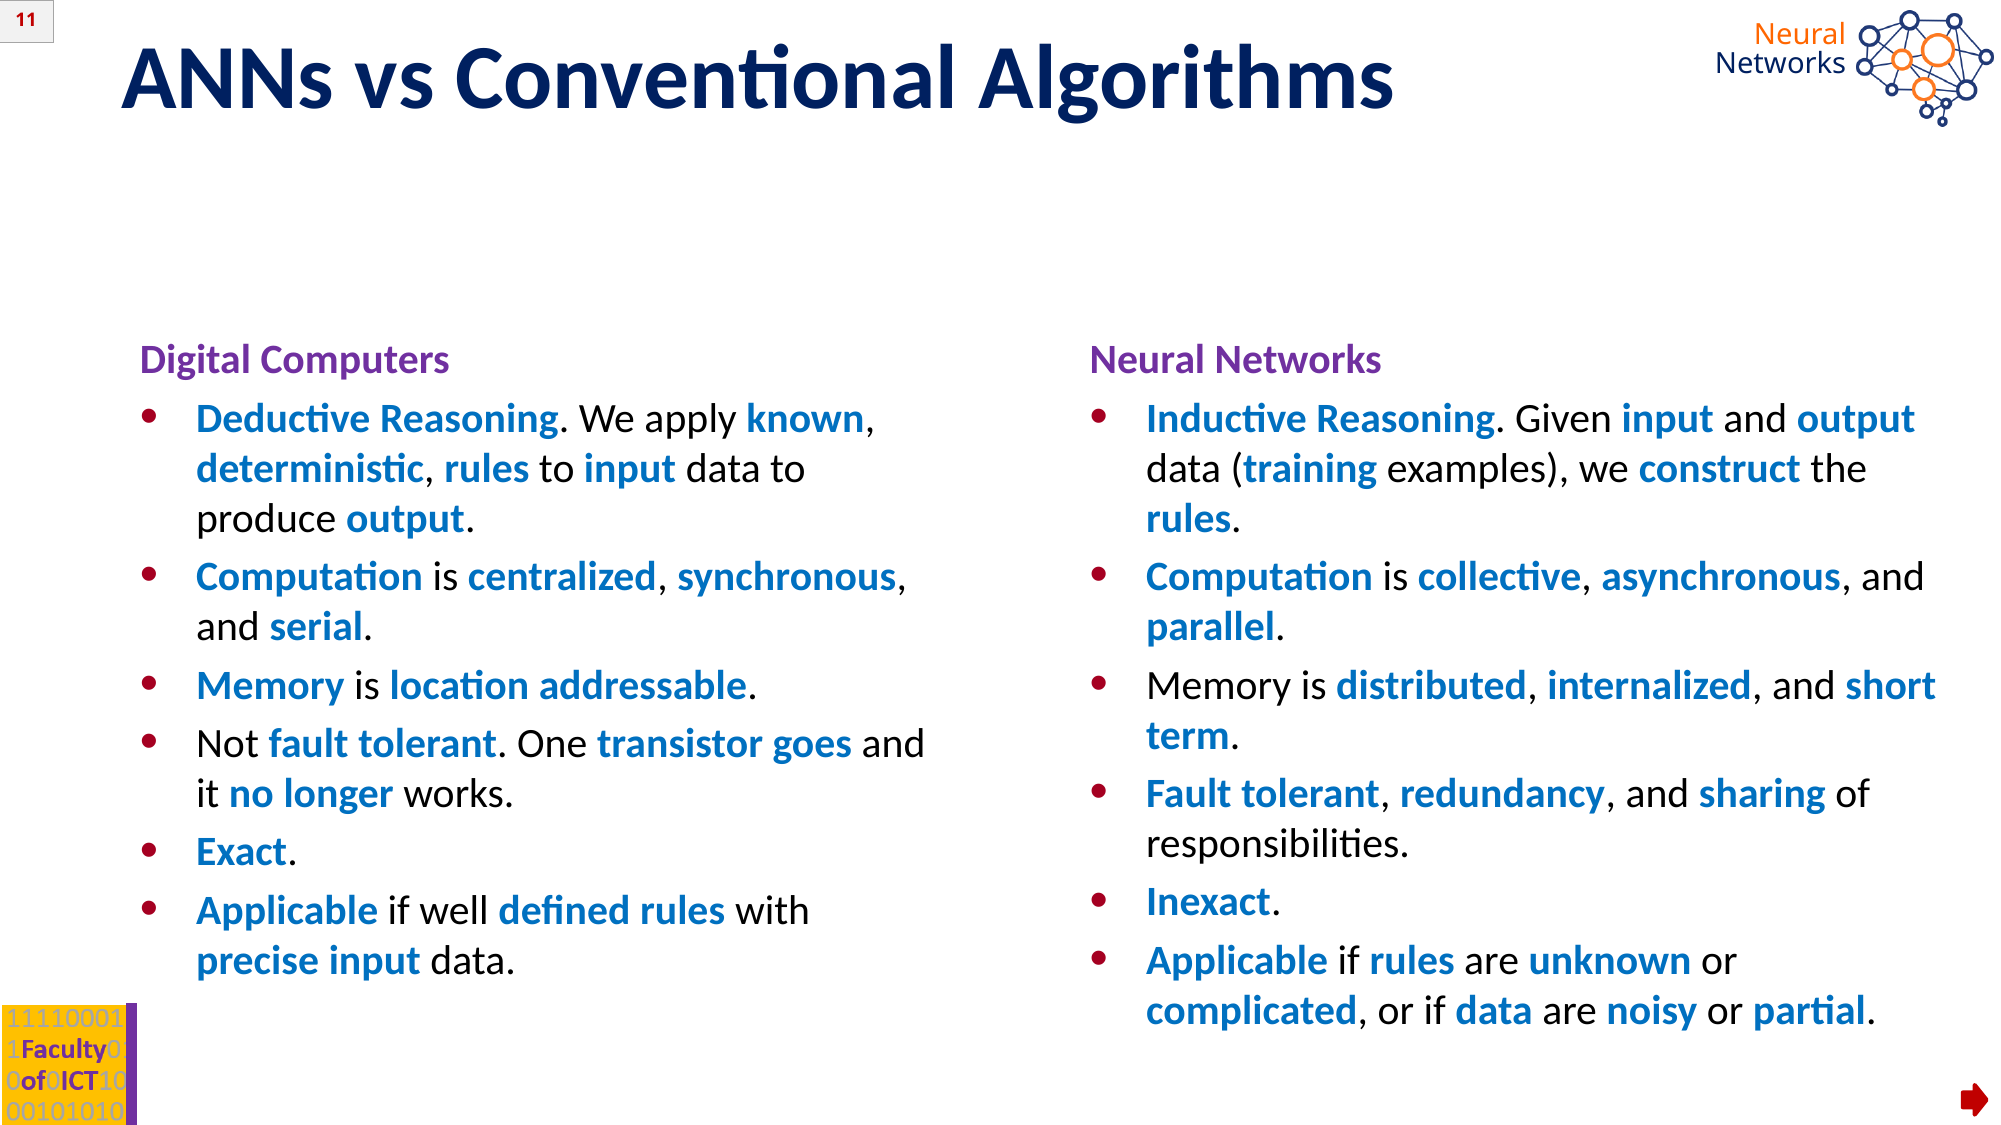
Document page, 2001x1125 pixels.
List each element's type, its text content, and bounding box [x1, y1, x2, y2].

picture [0, 1003, 138, 1125]
title ANNs vs Conventional Algorithms [106, 29, 1642, 136]
text_box 11 [0, 0, 54, 43]
text_box Neural Networks Inductive Reasoning. Given input and output data (training examples), we construct the rules. Computation is collective, asynchronous, and parallel. Memory is distributed, internalized, and short term. Fault tolerant, redundancy, and sharing of responsibilities. Inexact. Applicable if rules are unknown or complicated, or if data are noisy or partial. [1074, 324, 1963, 1125]
picture [1854, 0, 1996, 134]
text_box Neural Networks [1687, 13, 1849, 87]
text_box Digital Computers Deductive Reasoning. We apply known, deterministic, rules to input data to produce output. Computation is centralized, synchronous, and serial. Memory is location addressable. Not fault tolerant. One transistor goes and it no longer works. Exact. Applicable if well defined rules with precise input data. [124, 324, 950, 1046]
text_box [1960, 1083, 1989, 1117]
